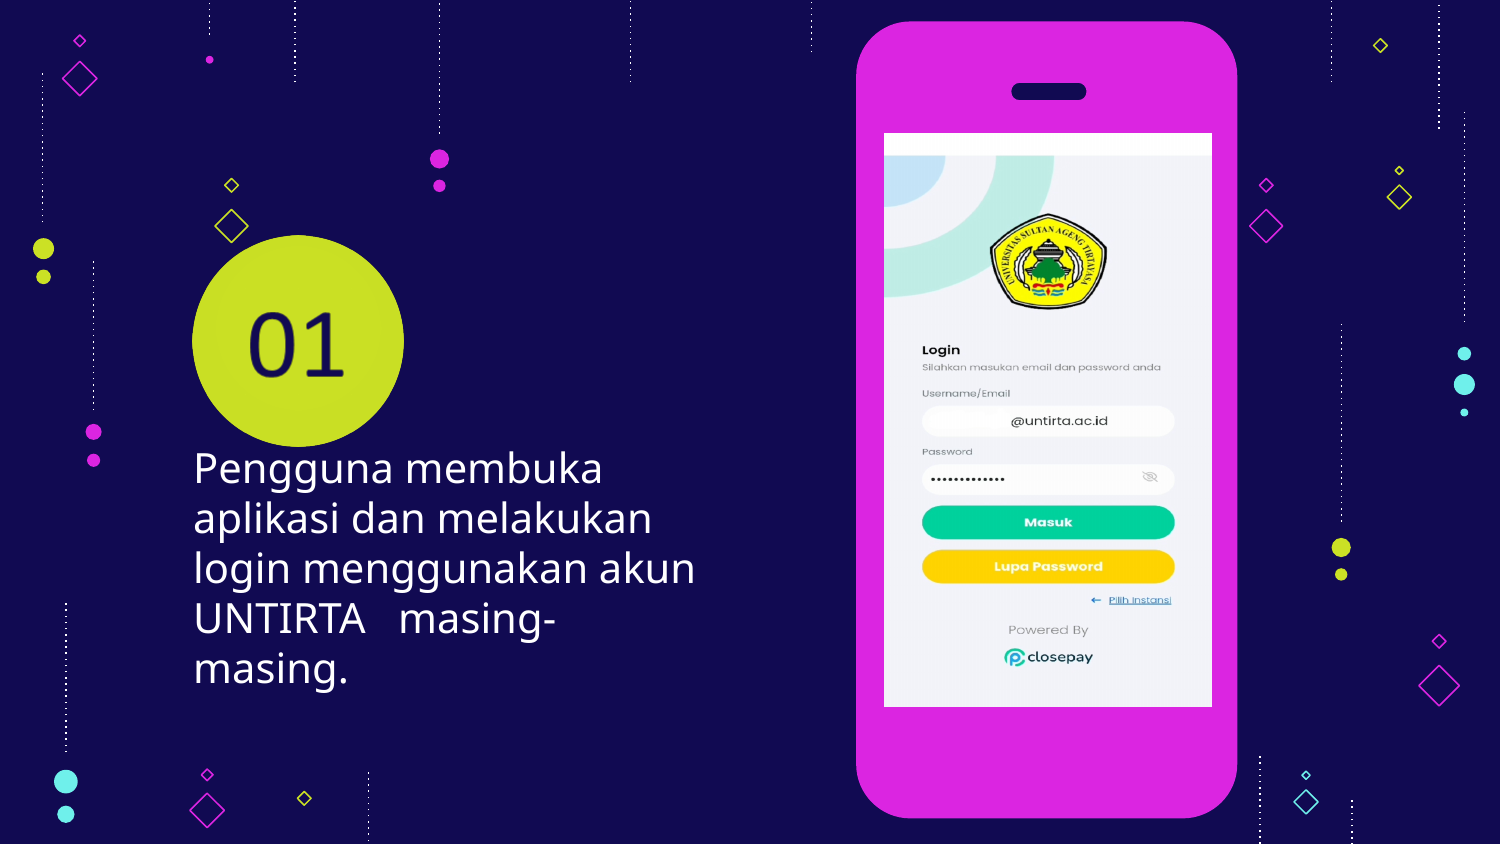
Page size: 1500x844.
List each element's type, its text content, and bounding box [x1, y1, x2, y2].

text_box [224, 178, 239, 193]
text_box [214, 209, 249, 234]
text_box [433, 179, 446, 193]
text_box [1335, 568, 1348, 581]
picture [884, 133, 1212, 708]
text_box [1259, 178, 1274, 193]
text_box [1331, 537, 1351, 558]
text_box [855, 21, 1238, 831]
text_box [1249, 209, 1283, 243]
picture [184, 235, 412, 464]
text_box [429, 149, 450, 169]
subtitle Pengguna membuka aplikasi dan melakukan login menggunakan akun UNTIRTA masing-masing. [178, 427, 721, 591]
